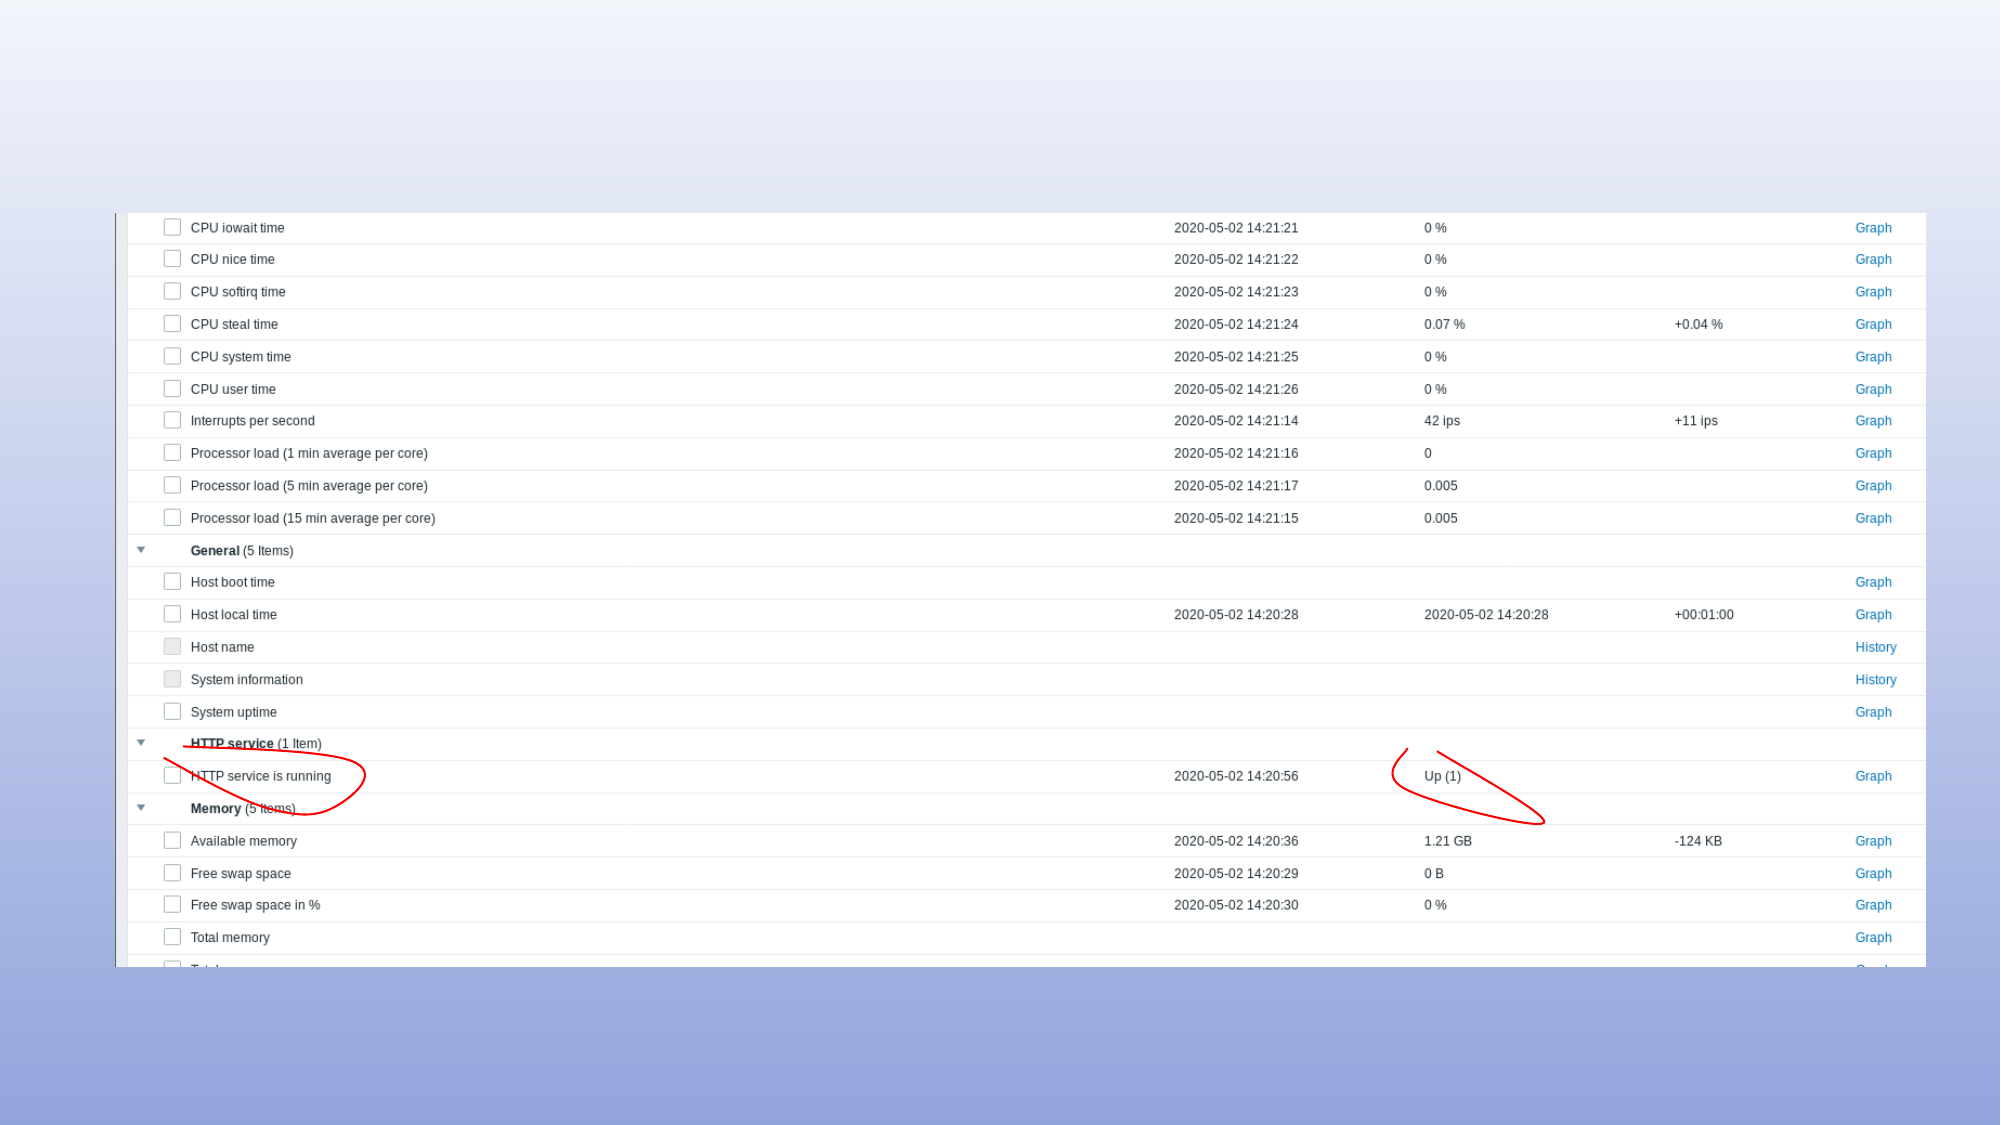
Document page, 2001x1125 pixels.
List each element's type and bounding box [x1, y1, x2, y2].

picture [115, 213, 1926, 967]
